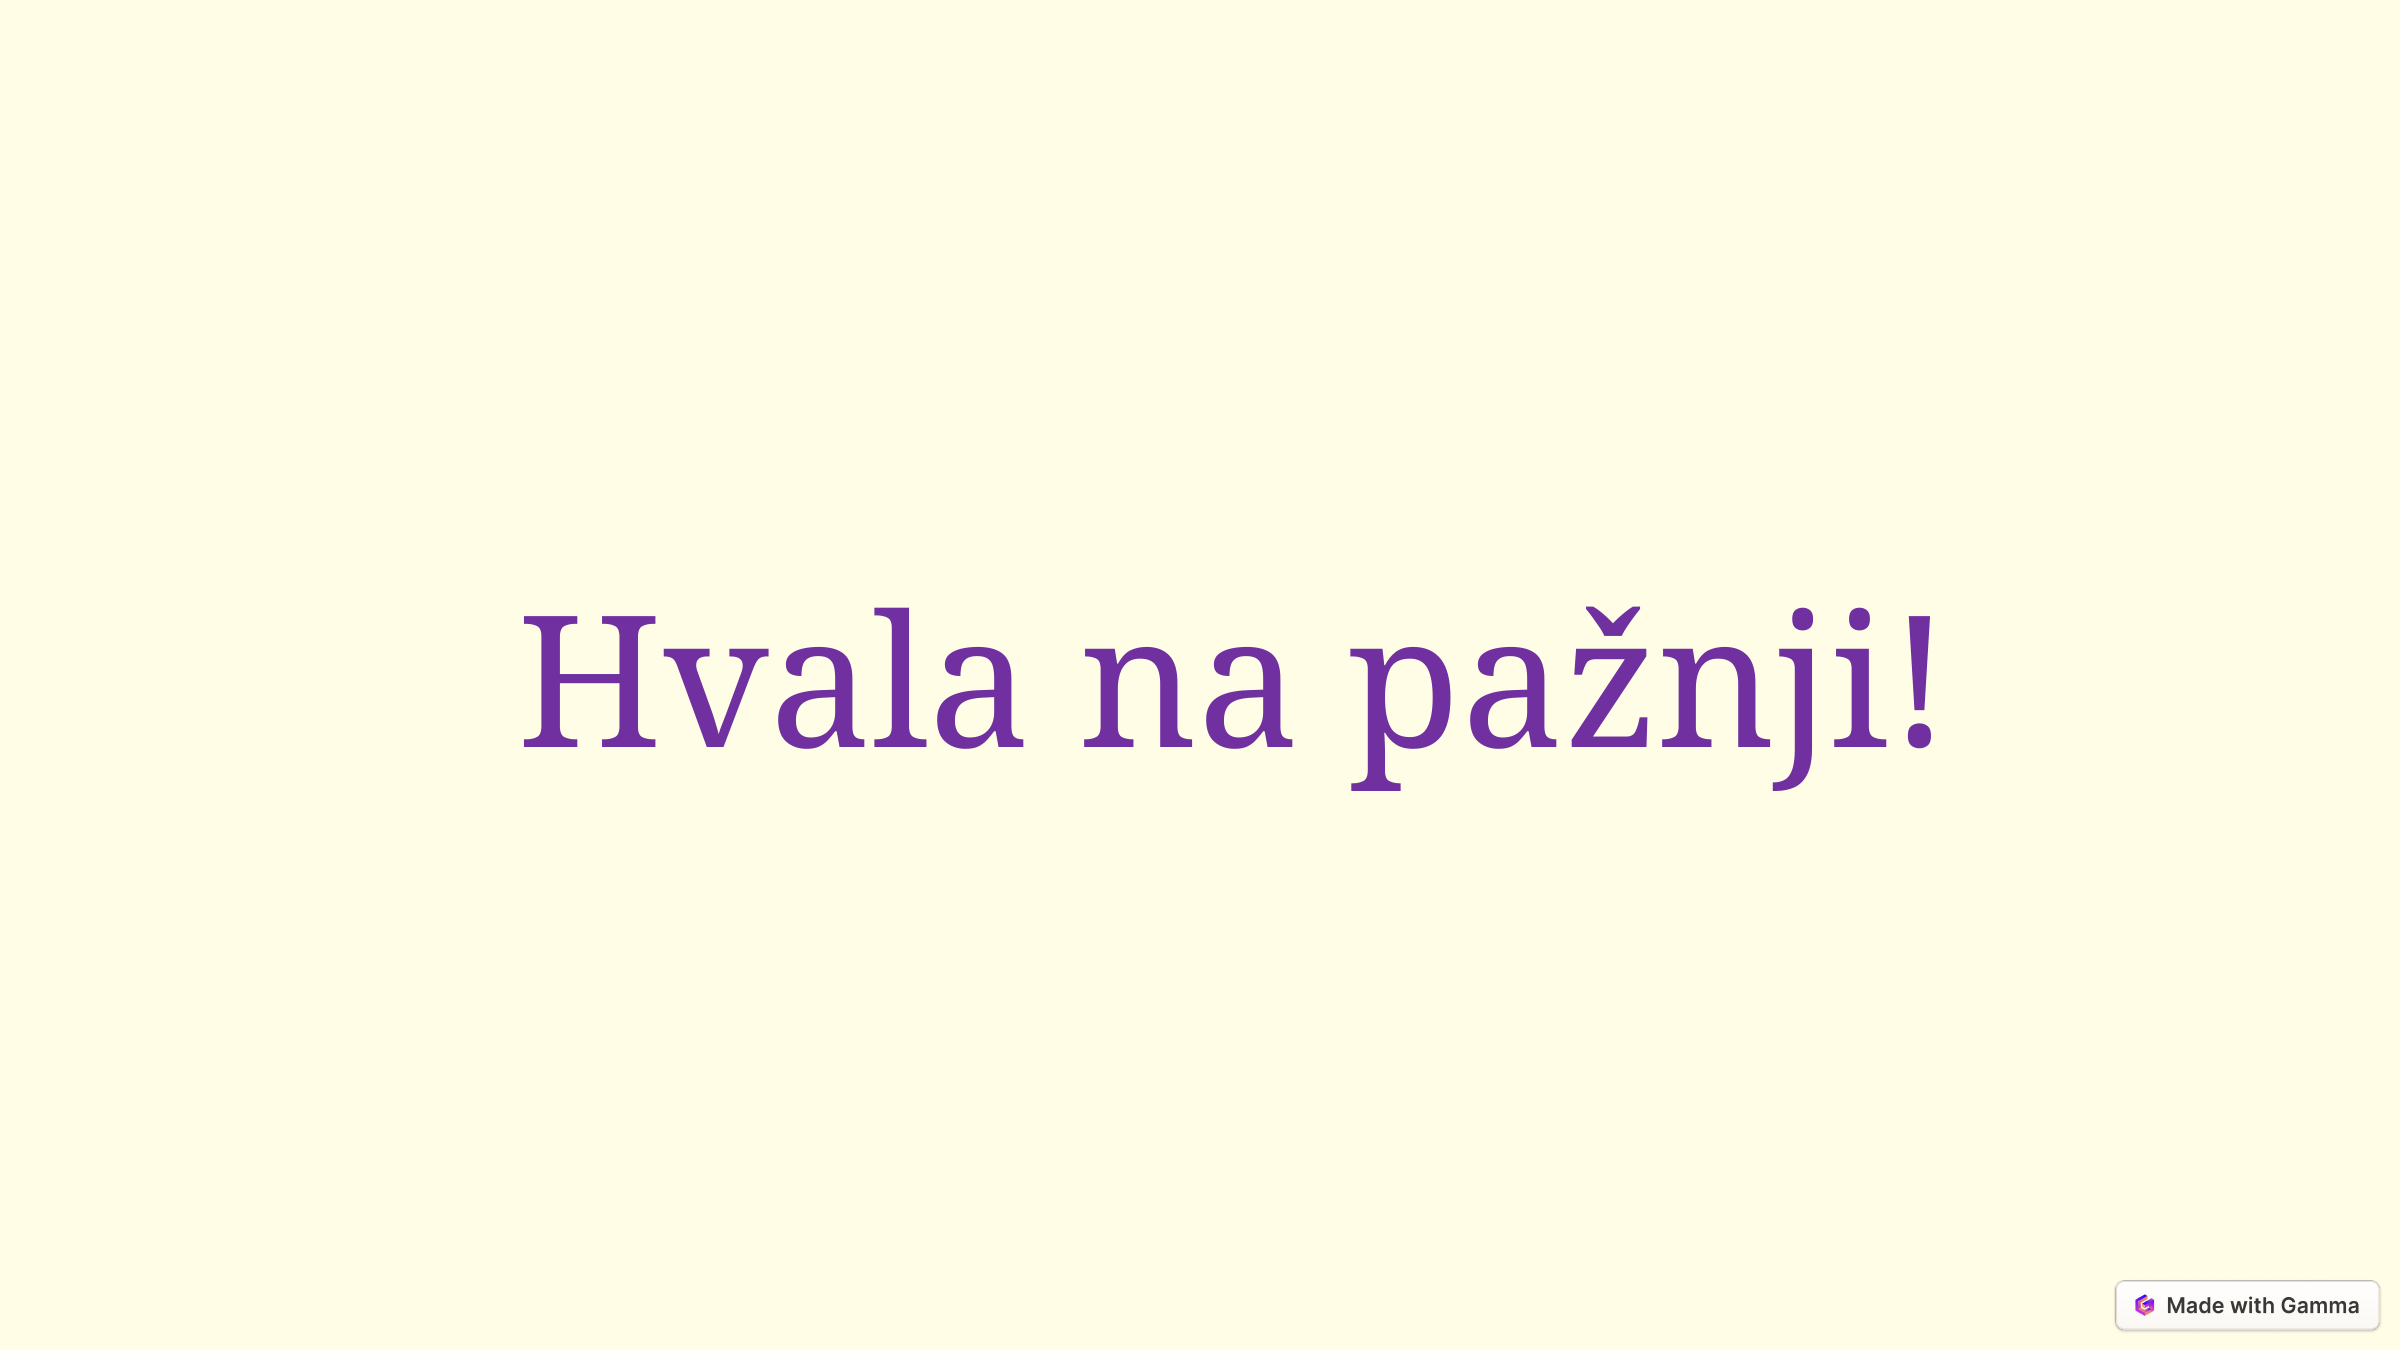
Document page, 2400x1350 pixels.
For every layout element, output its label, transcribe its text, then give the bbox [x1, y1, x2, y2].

picture [2106, 1271, 2389, 1339]
text_box Hvala na pažnji! [503, 556, 2034, 791]
